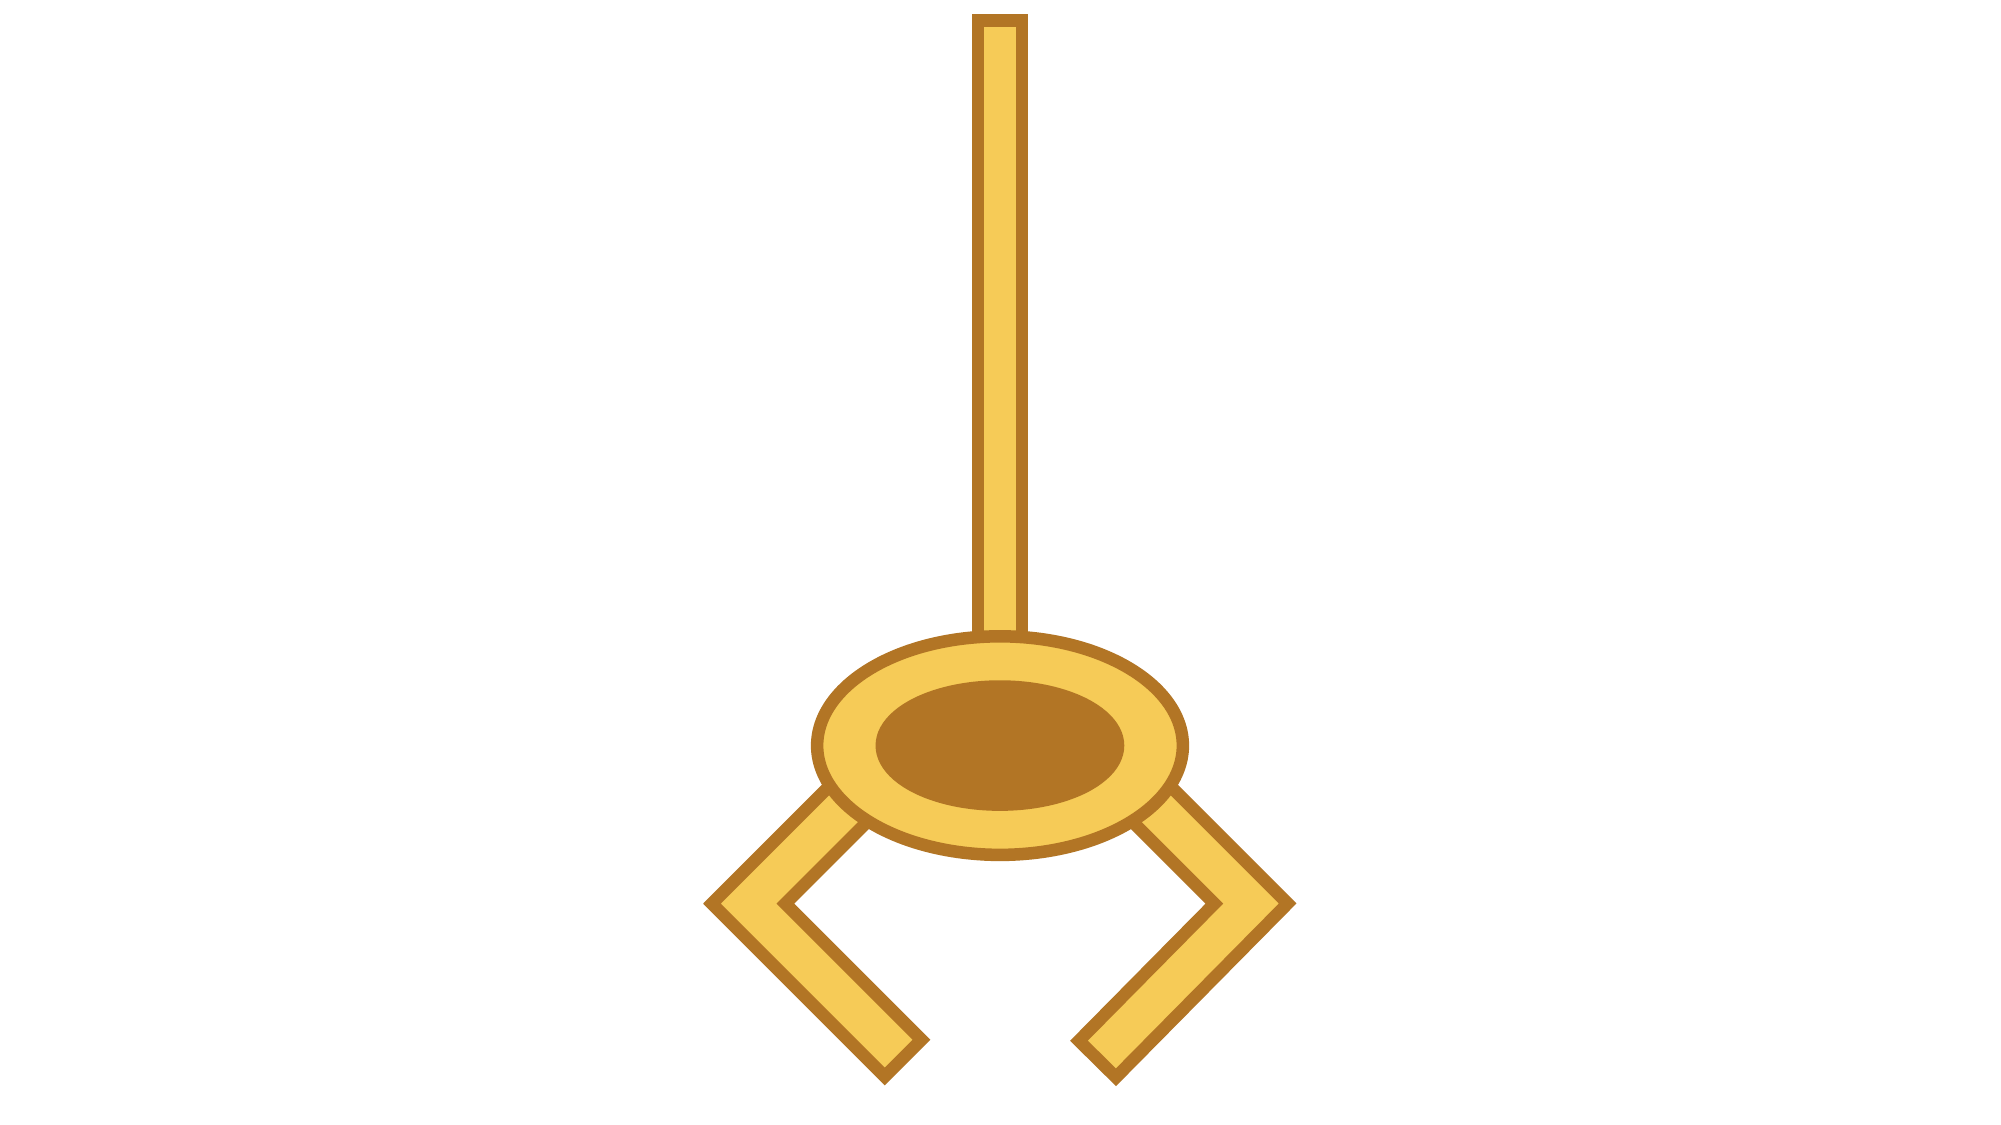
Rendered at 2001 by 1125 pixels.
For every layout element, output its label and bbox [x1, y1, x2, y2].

text_box [710, 786, 924, 1078]
text_box [1077, 786, 1289, 1079]
text_box [977, 19, 1023, 636]
text_box [880, 685, 1120, 806]
text_box [816, 635, 1184, 856]
